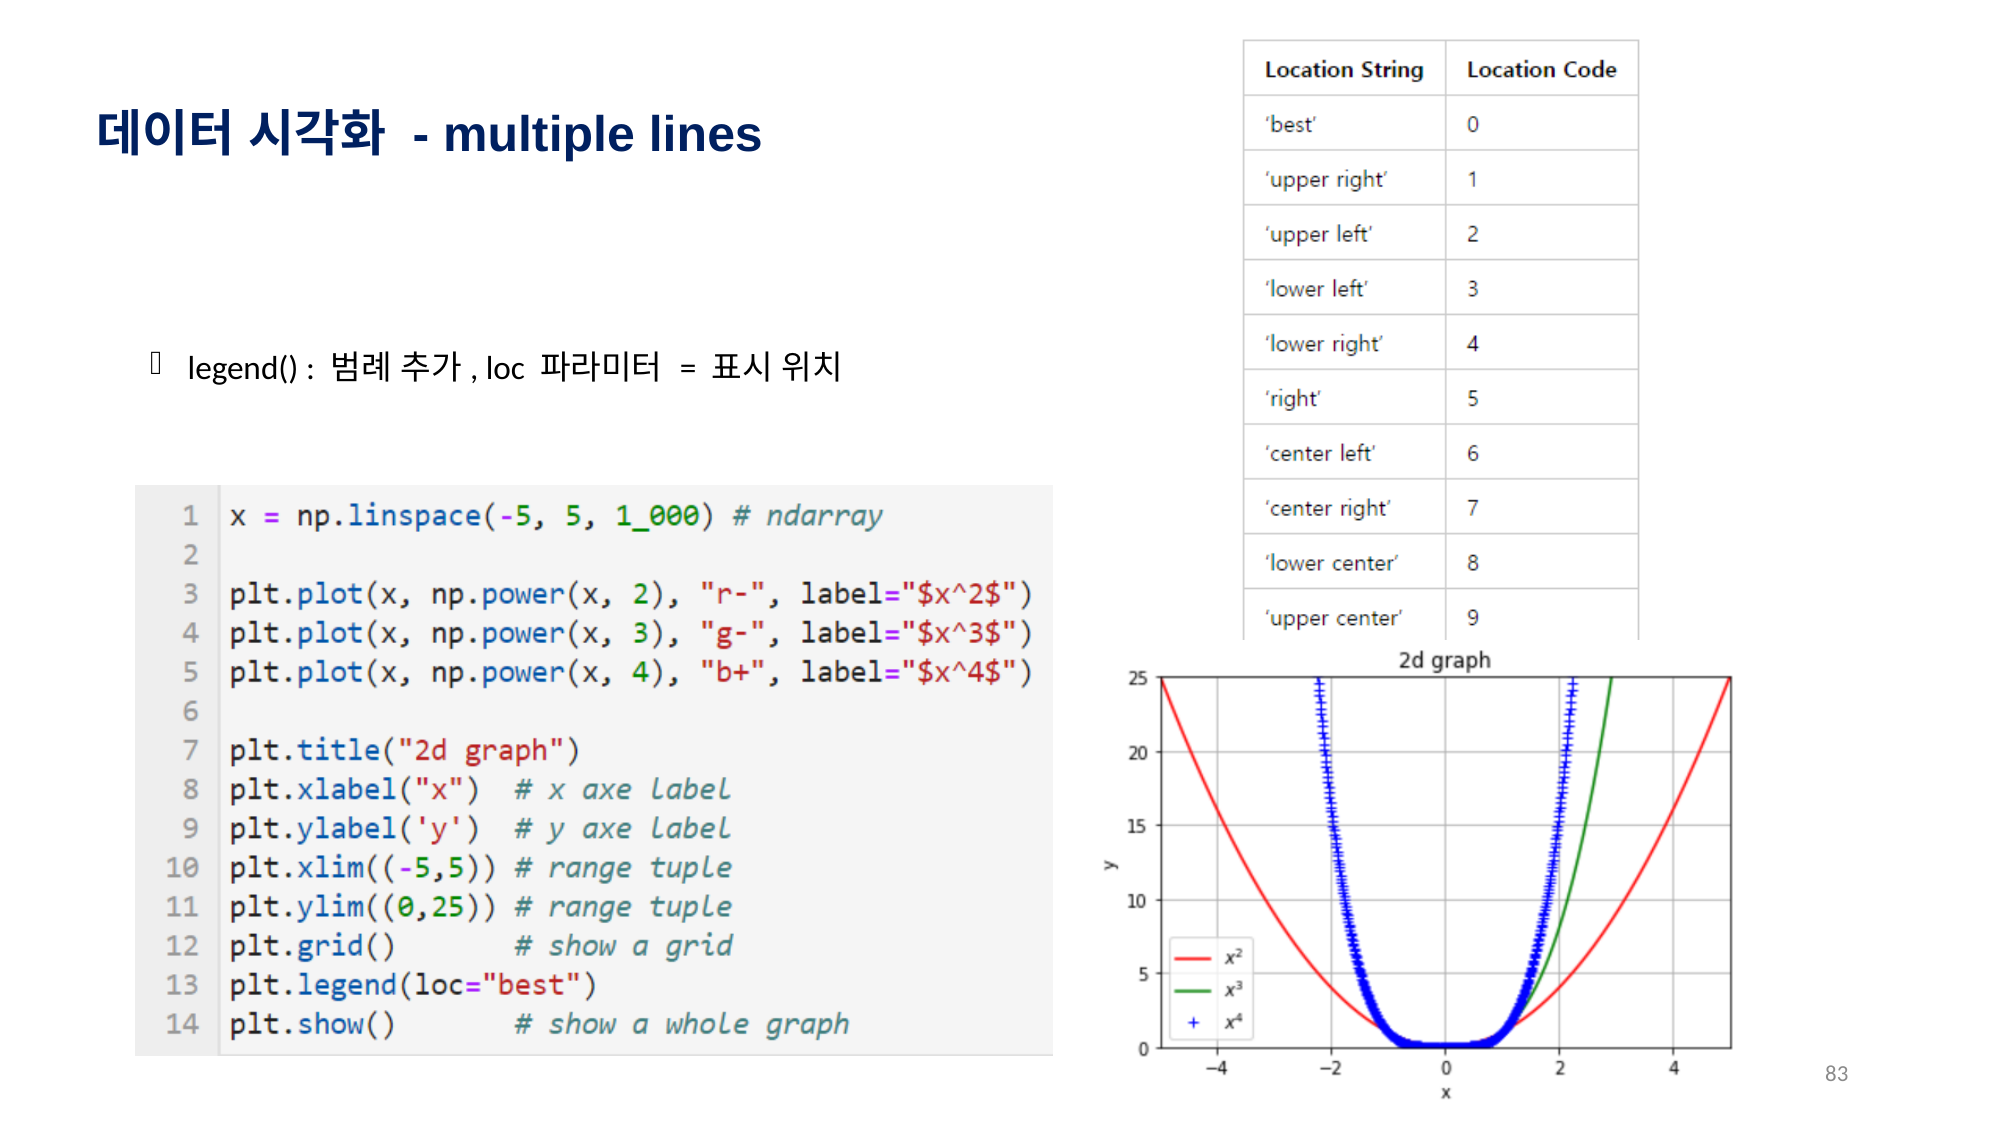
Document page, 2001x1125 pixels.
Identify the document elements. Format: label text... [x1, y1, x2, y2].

picture [135, 485, 1053, 1056]
picture [1092, 32, 1745, 1103]
text_box 데이터 시각화 - multiple lines [81, 26, 1807, 245]
slide_number 82 [1745, 1042, 1864, 1103]
list legend() : 범례 추가, loc 파라미터 = 표시 위치 [135, 343, 1240, 427]
